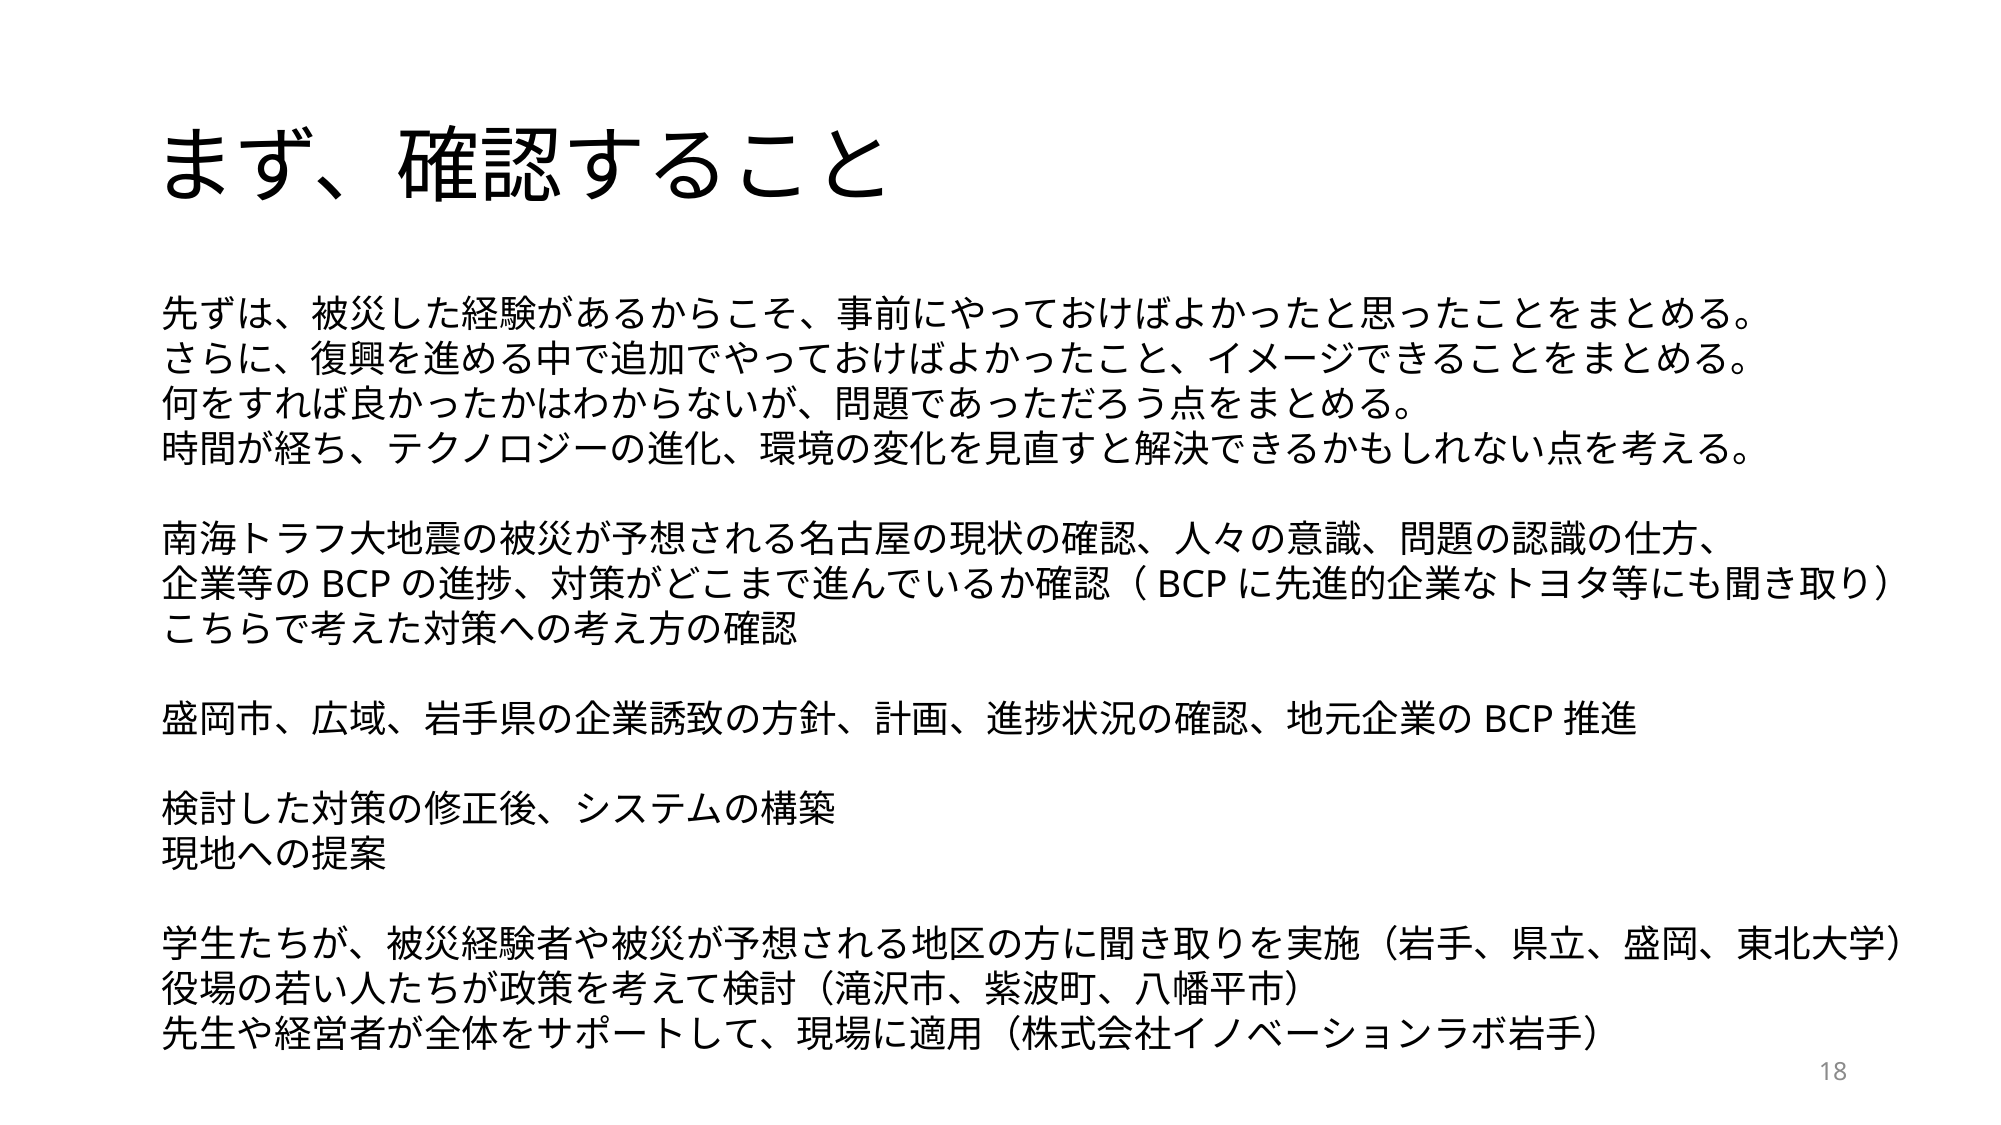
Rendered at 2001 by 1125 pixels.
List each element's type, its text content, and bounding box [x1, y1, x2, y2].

title まず、確認すること [137, 59, 1863, 278]
text_box 先ずは、被災した経験があるからこそ、事前にやっておけばよかったと思ったことをまとめる。 さらに、復興を進める中で追加でやっておけばよかったこと、イメージできることをまとめる。 何をすれば良かったかはわからないが、問題であっただろう点をまとめる。 時間が経ち、テクノロジーの進化、環境の変化を見直すと解決できるかもしれない点を考える。 南海トラフ大地震の被災が予想される名古屋の現状の確認、人々の意識、問題の認識の仕方、 企業等のBCPの進捗、対策がどこまで進んでいるか確認（BCPに先進的企業なトヨタ等にも聞き取り） こちらで考えた対策への考え方の確認 盛岡市、広域、岩手県の企業誘致の方針、計画、進捗状況の確認、地元企業のBCP推進 検討した対策の修正後、システムの構築 現地への提案 学生たちが、被災経験者や被災が予想される地区の方に聞き取りを実施（岩手、県立、盛岡、東北大学） 役場の若い人たちが政策を考えて検討（滝沢市、紫波町、八幡平市） 先生や経営者が全体をサポートして、現場に適用（株式会社イノベーションラボ岩手） [147, 282, 1973, 1063]
slide_number 18 [1412, 1042, 1863, 1103]
